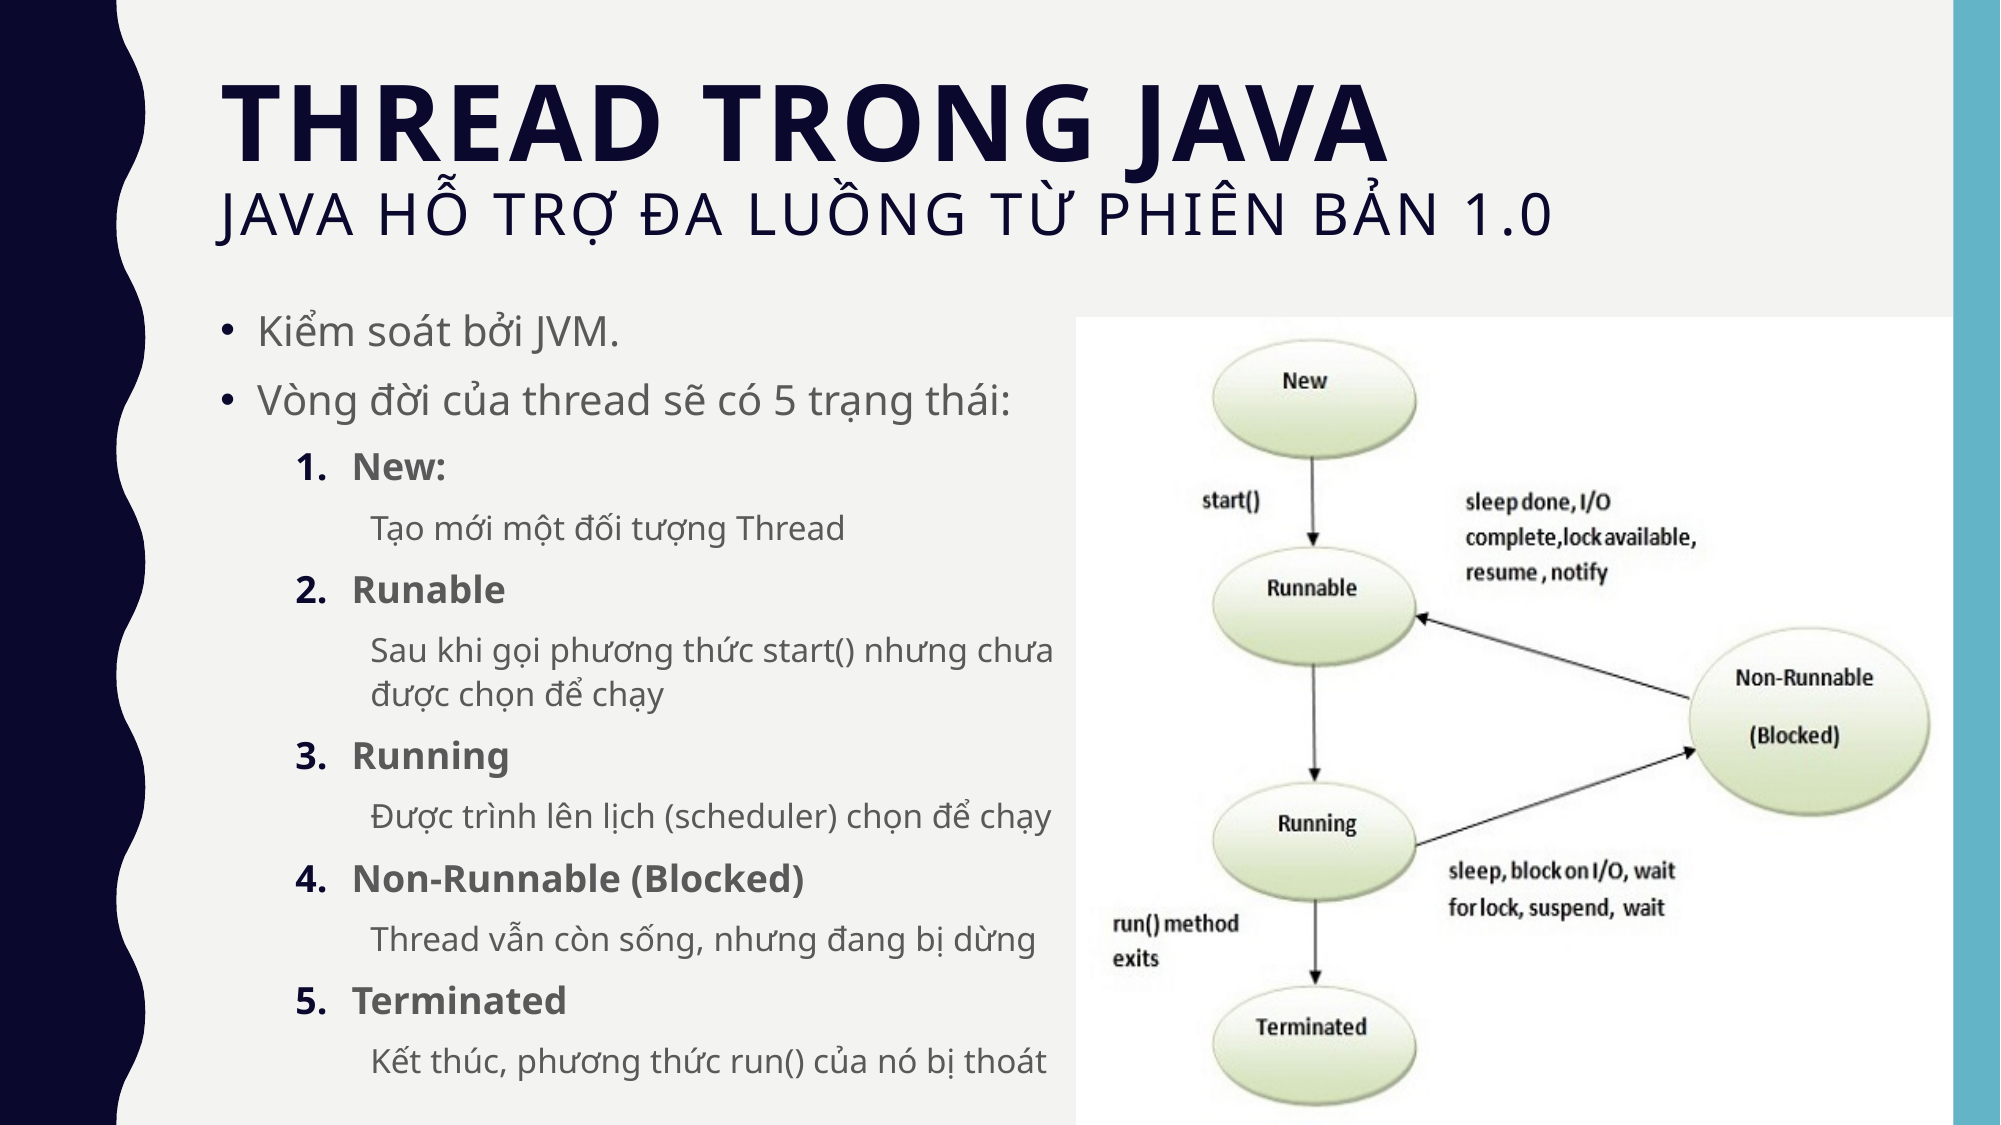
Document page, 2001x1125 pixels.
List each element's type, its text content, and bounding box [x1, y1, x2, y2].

list Kiểm soát bởi JVM. Vòng đời của thread sẽ có 5 trạng thái: New: Tạo mới một đối tượng Thread Runable Sau khi gọi phương thức start() nhưng chưa được chọn để chạy Running Được trình lên lịch (scheduler) chọn để chạy Non-Runnable (Blocked) Thread vẫn còn sống, nhưng đang bị dừng Terminated Kết thúc, phương thức run() của nó bị thoát [205, 292, 1077, 1090]
picture [1076, 317, 1953, 1125]
title Thread trong java Java hỗ trợ đa luồng từ phiên bản 1.0 [205, 62, 1875, 317]
